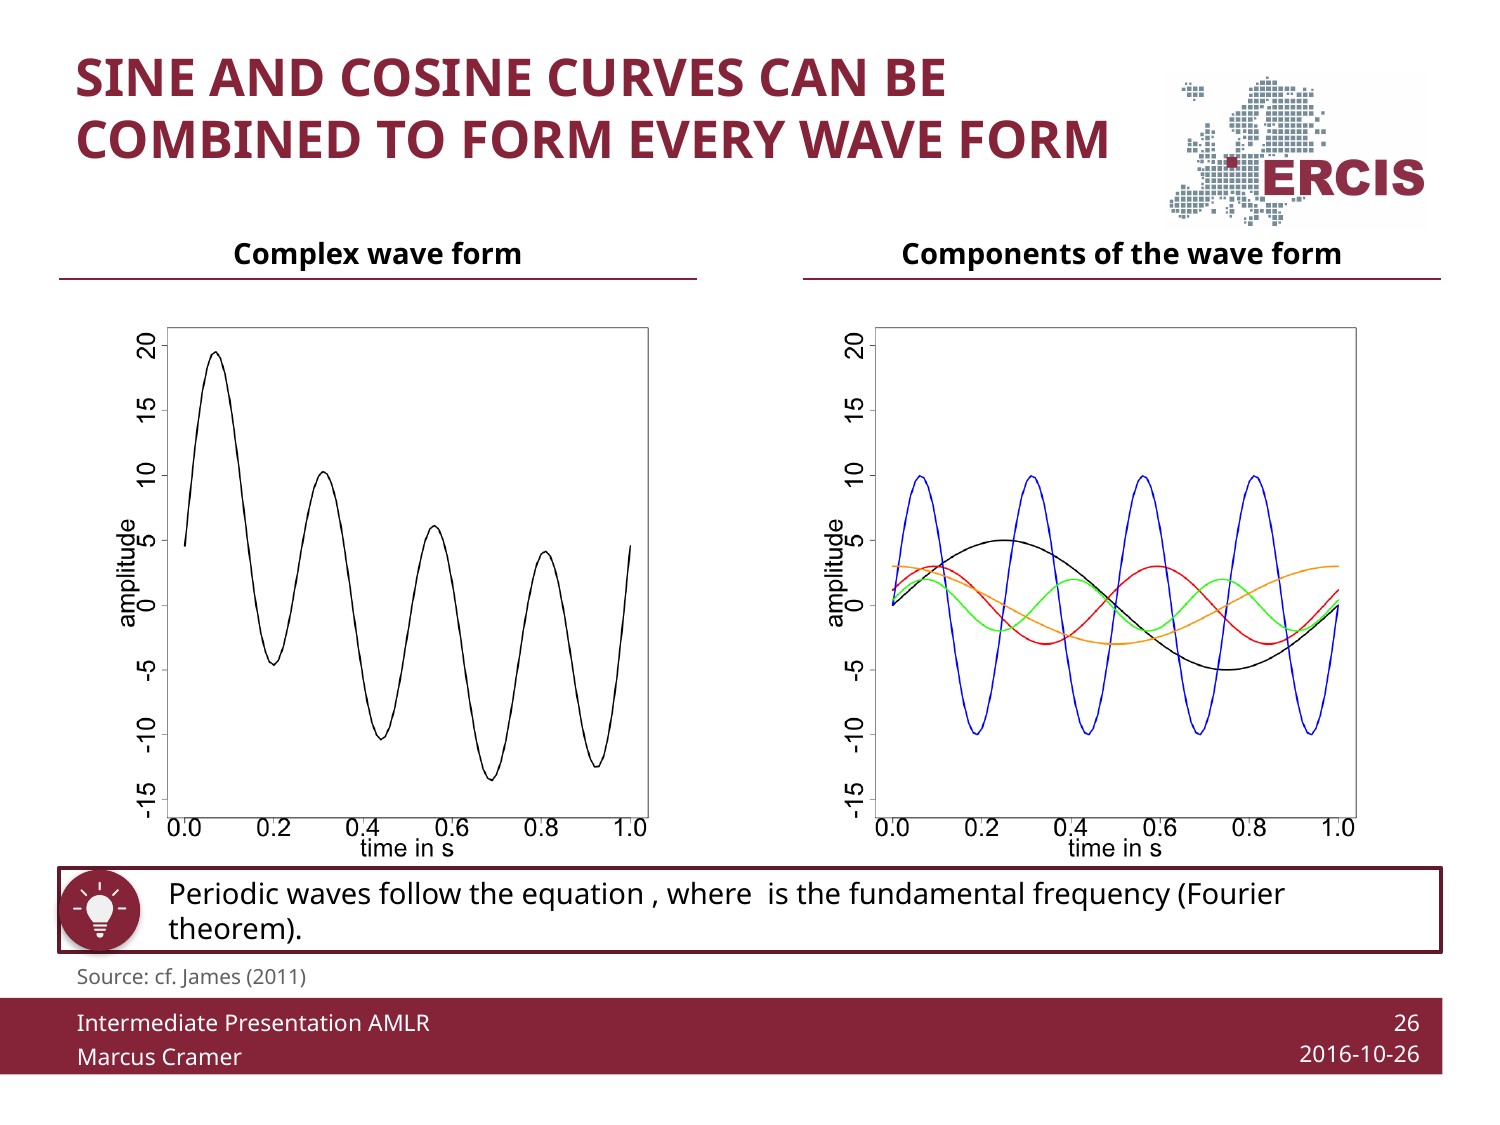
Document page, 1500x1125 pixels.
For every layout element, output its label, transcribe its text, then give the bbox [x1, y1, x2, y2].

picture [814, 306, 1377, 869]
title Sine and cosine curves can be combined to form every wave form [61, 36, 1128, 116]
list Source: cf. James (2011) [62, 956, 1433, 1000]
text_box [58, 228, 698, 280]
picture [1167, 72, 1426, 228]
text_box [144, 866, 1443, 954]
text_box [58, 869, 141, 952]
picture [105, 306, 668, 869]
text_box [802, 228, 1442, 280]
